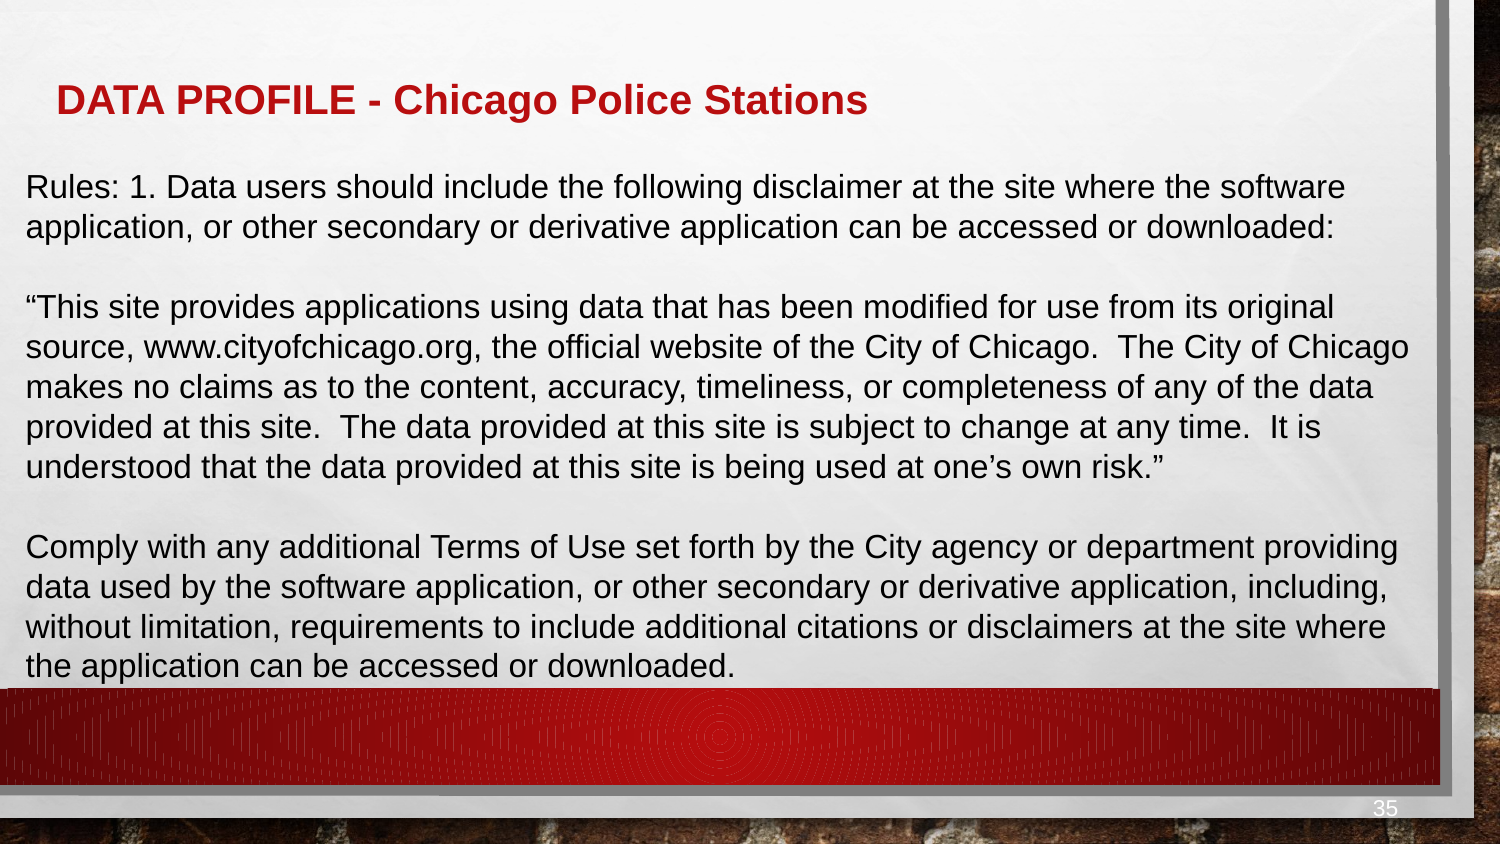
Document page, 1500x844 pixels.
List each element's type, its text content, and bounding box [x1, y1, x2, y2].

text_box Rules: 1. Data users should include the following disclaimer at the site where the software application, or other secondary or derivative application can be accessed or downloaded: “This site provides applications using data that has been modified for use from its original source, www.cityofchicago.org, the official website of the City of Chicago. The City of Chicago makes no claims as to the content, accuracy, timeliness, or completeness of any of the data provided at this site. The data provided at this site is subject to change at any time. It is understood that the data provided at this site is being used at one’s own risk.” Comply with any additional Terms of Use set forth by the City agency or department providing data used by the software application, or other secondary or derivative application, including, without limitation, requirements to include additional citations or disclaimers at the site where the application can be accessed or downloaded. [10, 150, 1431, 725]
picture [0, 0, 1438, 688]
picture [0, 0, 1500, 844]
slide_number 35 [1059, 785, 1410, 830]
text_box DATA PROFILE - Chicago Police Stations [44, 23, 1092, 150]
